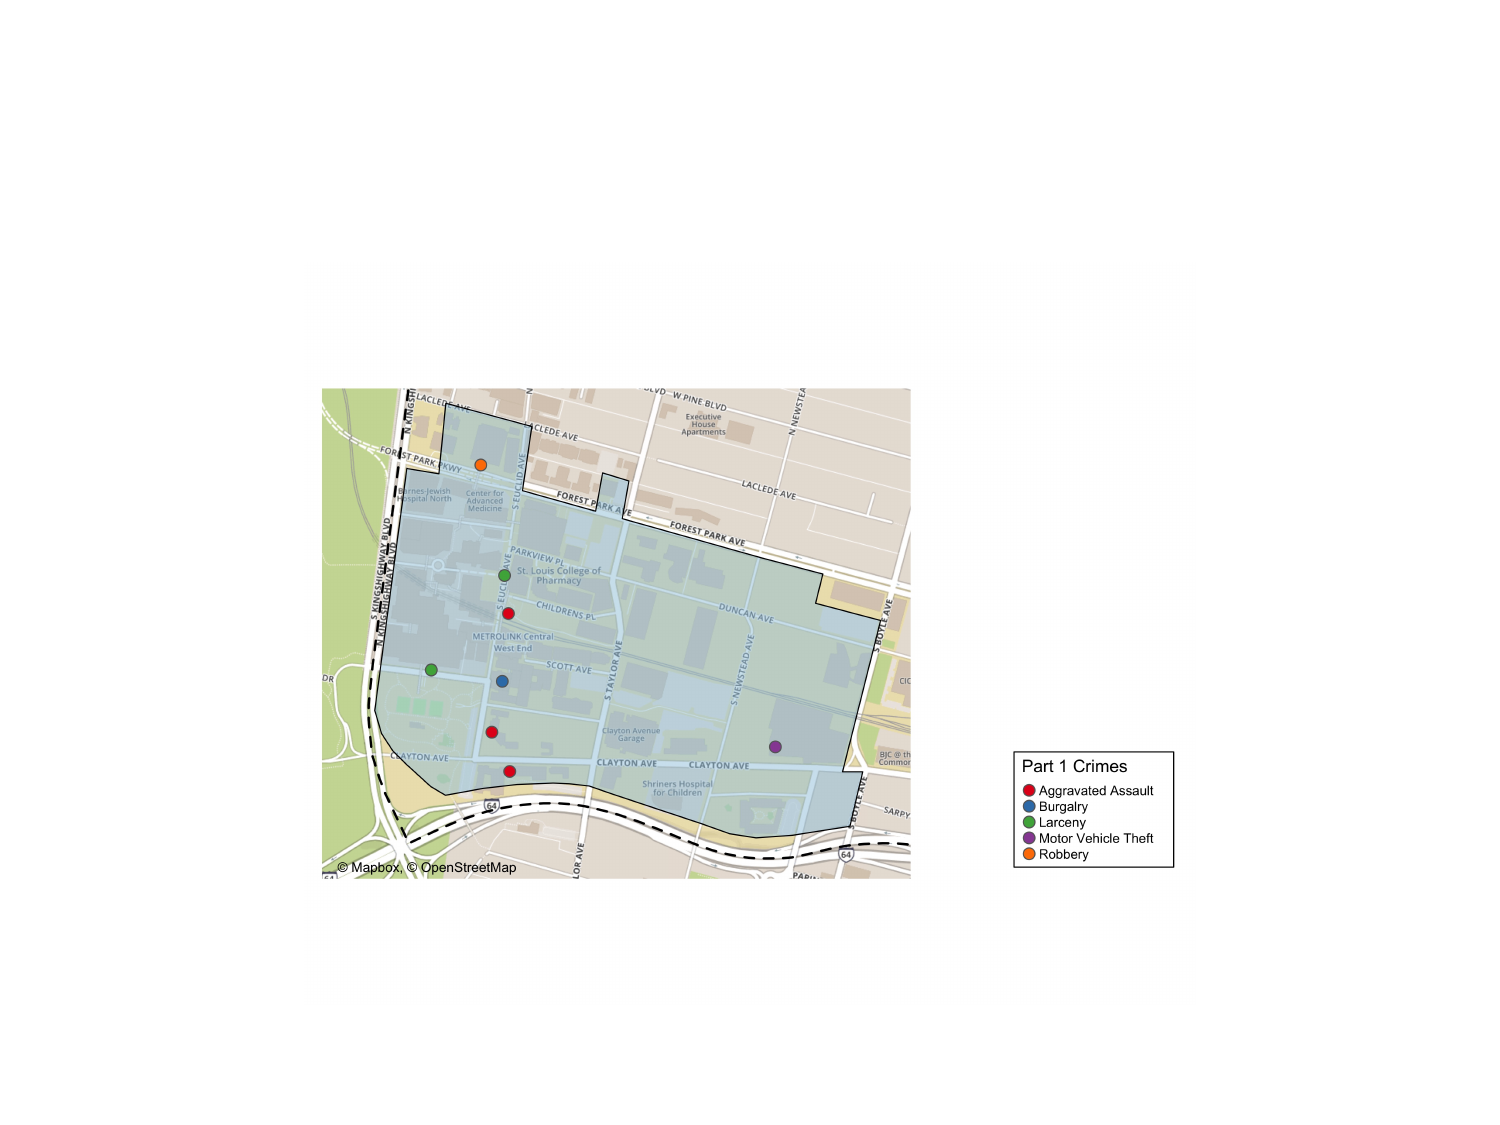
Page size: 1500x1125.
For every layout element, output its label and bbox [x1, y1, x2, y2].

picture [303, 262, 1197, 1005]
